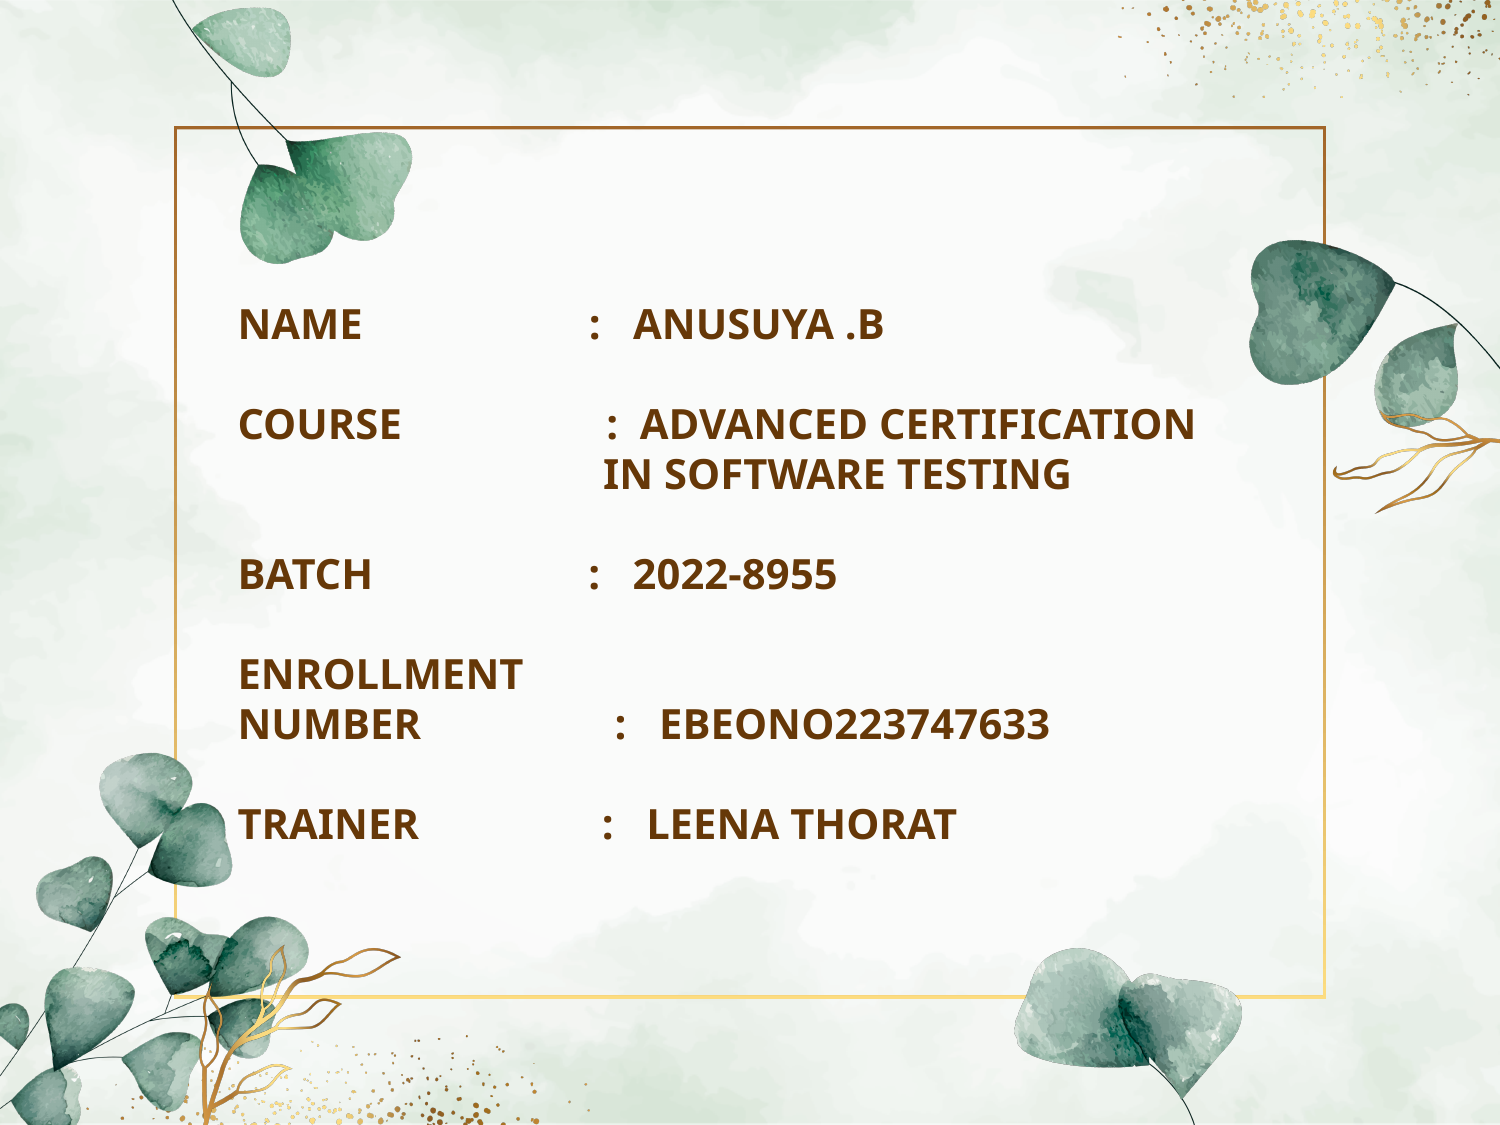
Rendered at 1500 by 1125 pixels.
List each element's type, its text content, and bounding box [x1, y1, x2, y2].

title NAME : ANUSUYA .B COURSE : ADVANCED CERTIFICATION IN SOFTWARE TESTING BATCH : 2022-8955 ENROLLMENT NUMBER : EBEONO223747633 TRAINER : LEENA THORAT [222, 302, 1278, 894]
picture [0, 0, 1500, 1125]
